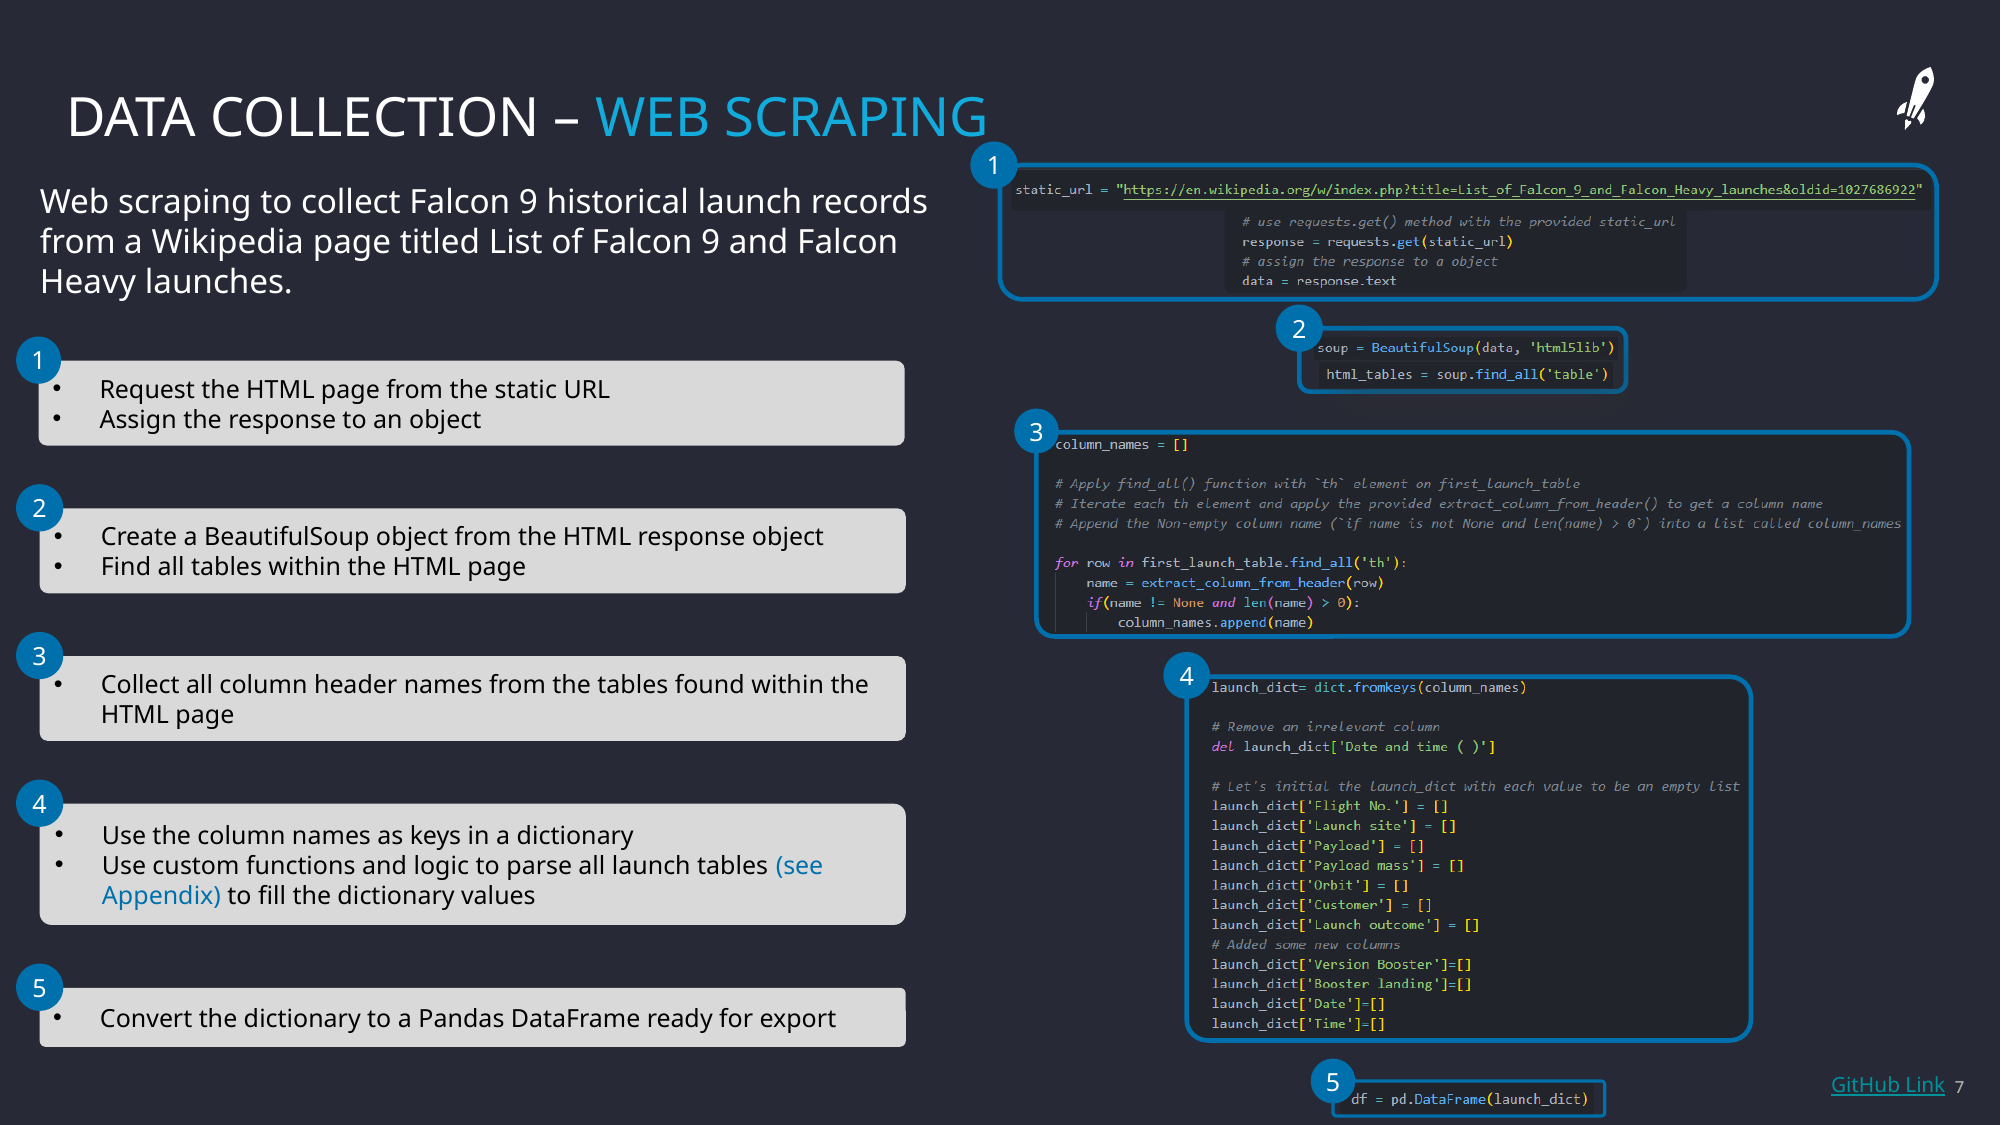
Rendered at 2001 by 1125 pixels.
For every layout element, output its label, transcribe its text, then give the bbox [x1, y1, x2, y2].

text_box Web scraping to collect Falcon 9 historical launch records from a Wikipedia page titled List of Falcon 9 and Falcon Heavy launches. [25, 172, 962, 308]
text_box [16, 484, 906, 594]
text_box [16, 336, 905, 446]
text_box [1310, 1058, 1605, 1117]
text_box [1314, 337, 1618, 389]
text_box GitHub Link [1816, 1064, 1961, 1108]
picture [1036, 432, 1910, 637]
text_box [1005, 172, 1938, 301]
text_box [1298, 353, 1302, 368]
text_box 3 [1013, 407, 1060, 455]
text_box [1164, 652, 1751, 1041]
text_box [970, 141, 1932, 293]
text_box 2 [1274, 303, 1324, 353]
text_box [16, 631, 906, 741]
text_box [16, 963, 906, 1047]
text_box [1298, 369, 1302, 390]
title DATA COLLECTION – WEB SCRAPING [66, 30, 1863, 149]
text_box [16, 779, 906, 925]
